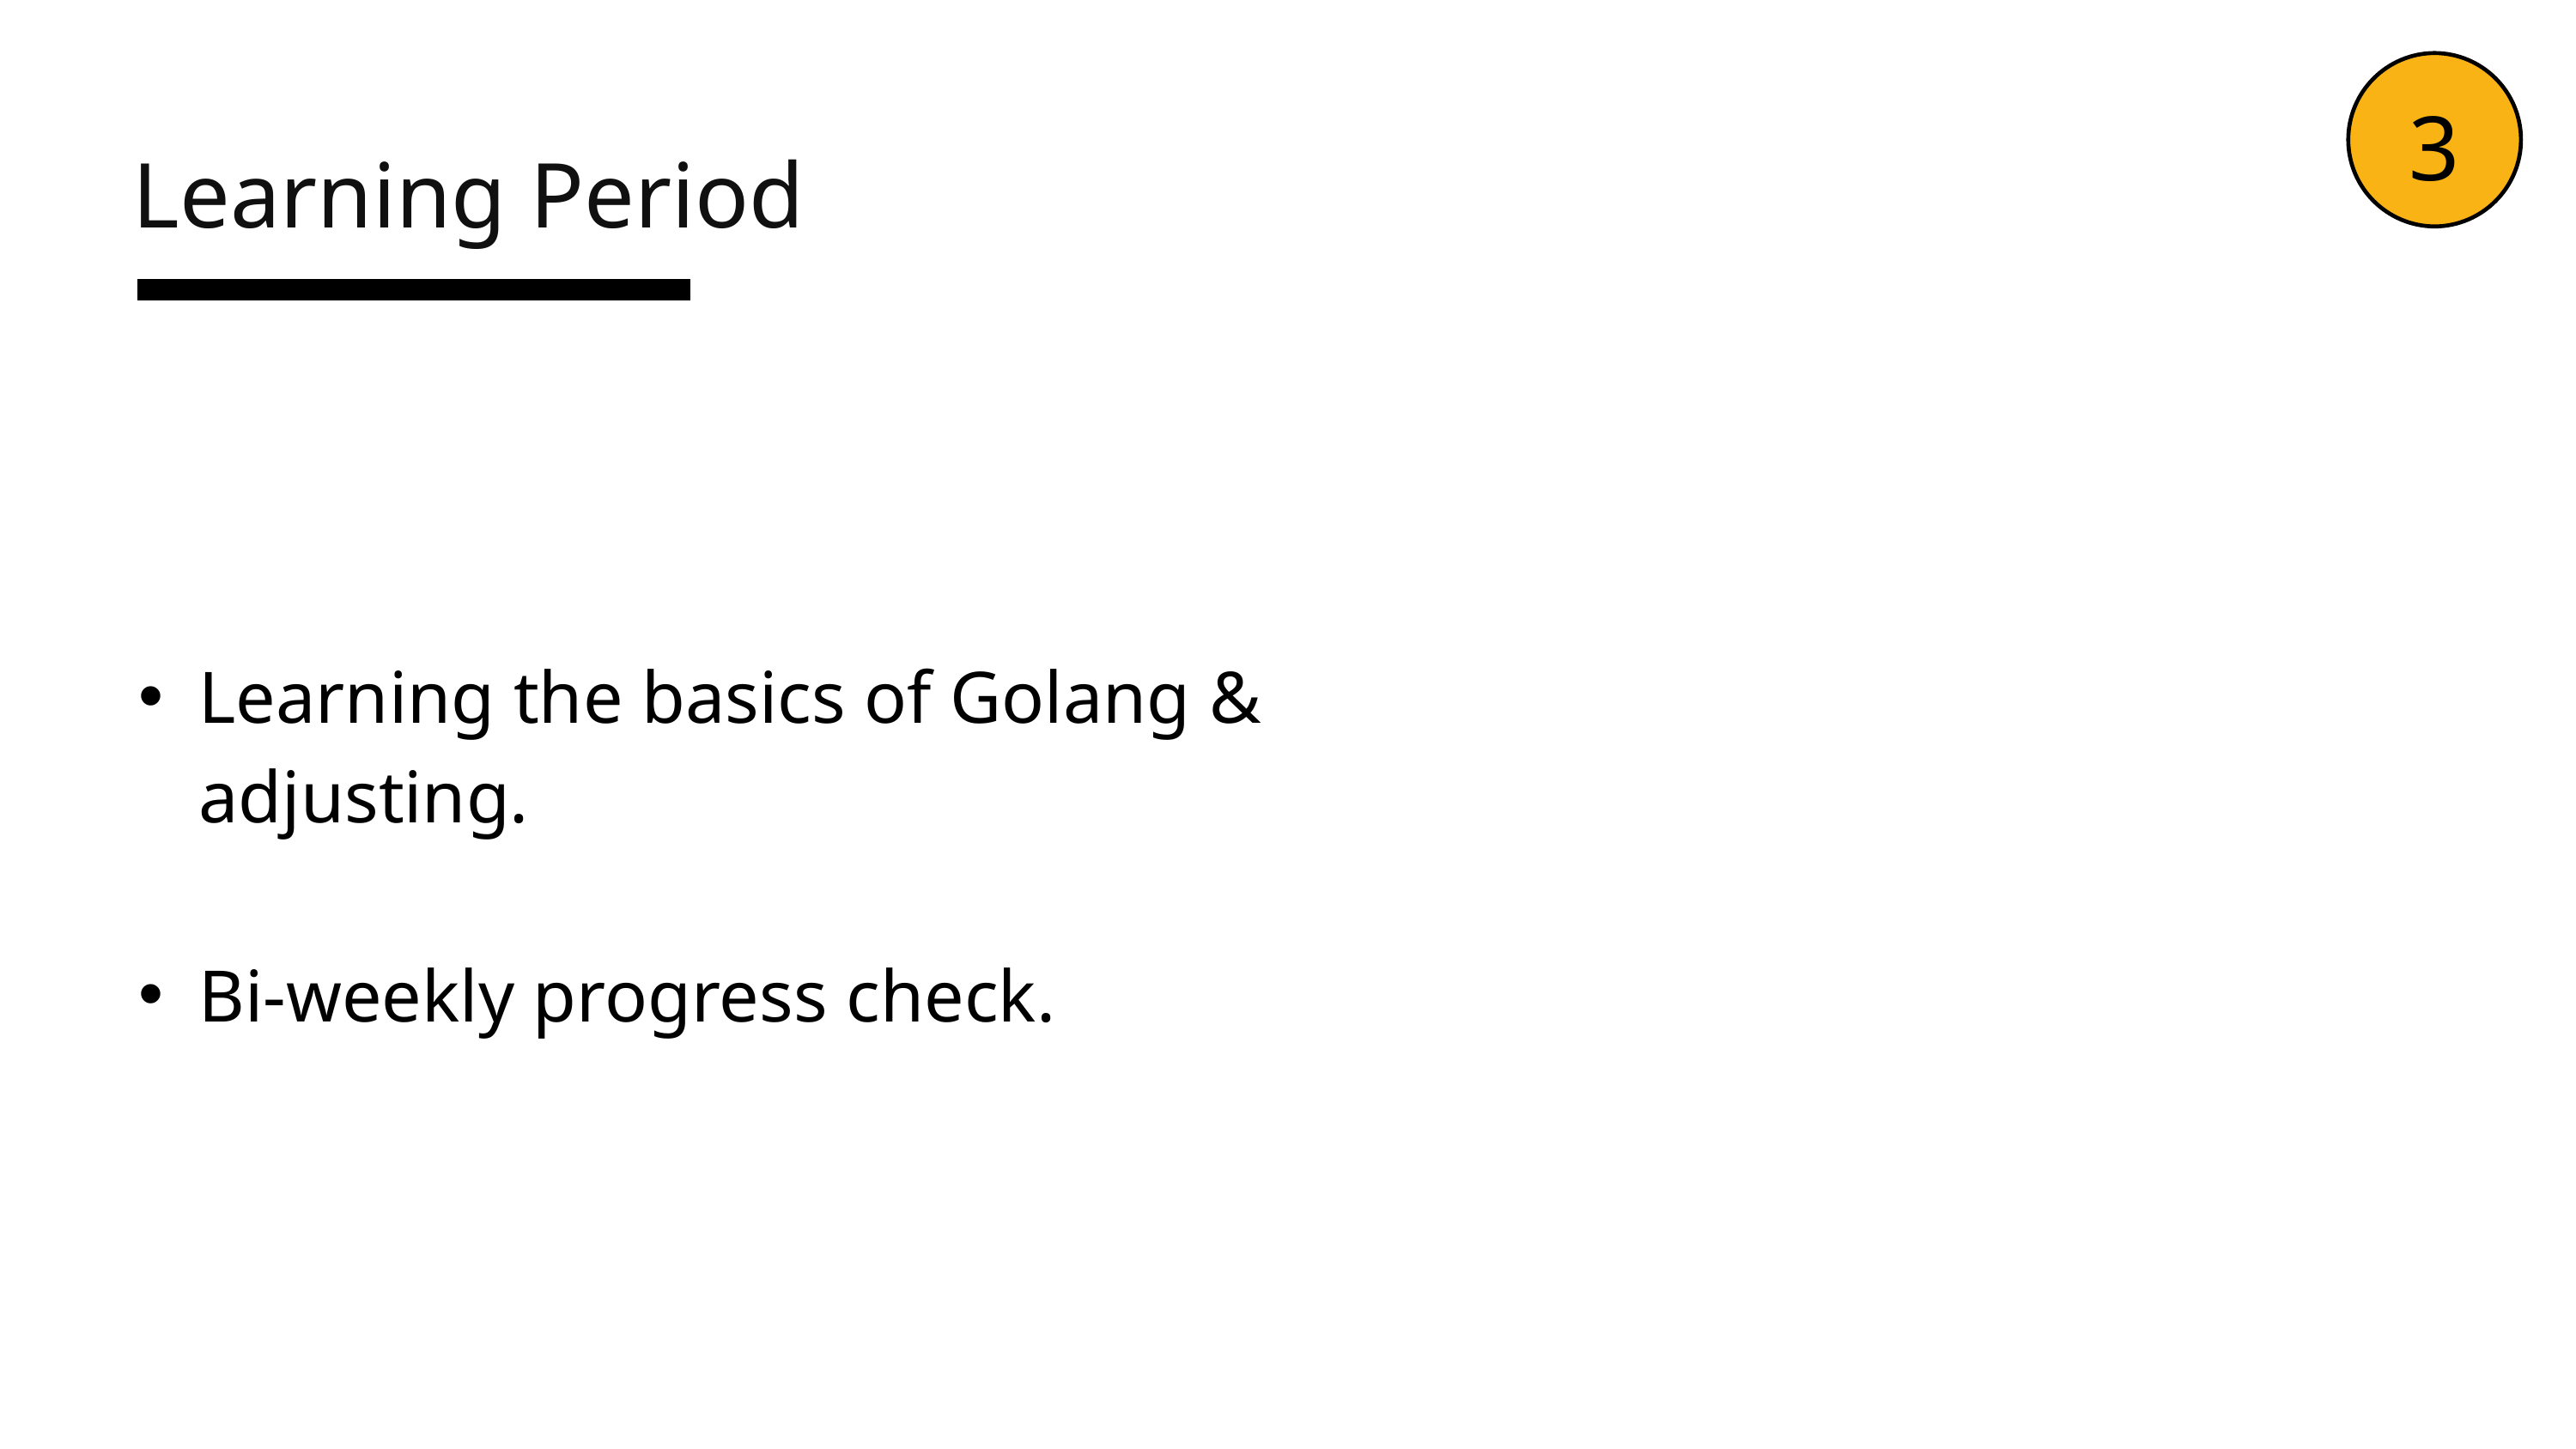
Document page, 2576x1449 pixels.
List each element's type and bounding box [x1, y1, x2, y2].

text_box [77, 52, 2522, 1025]
